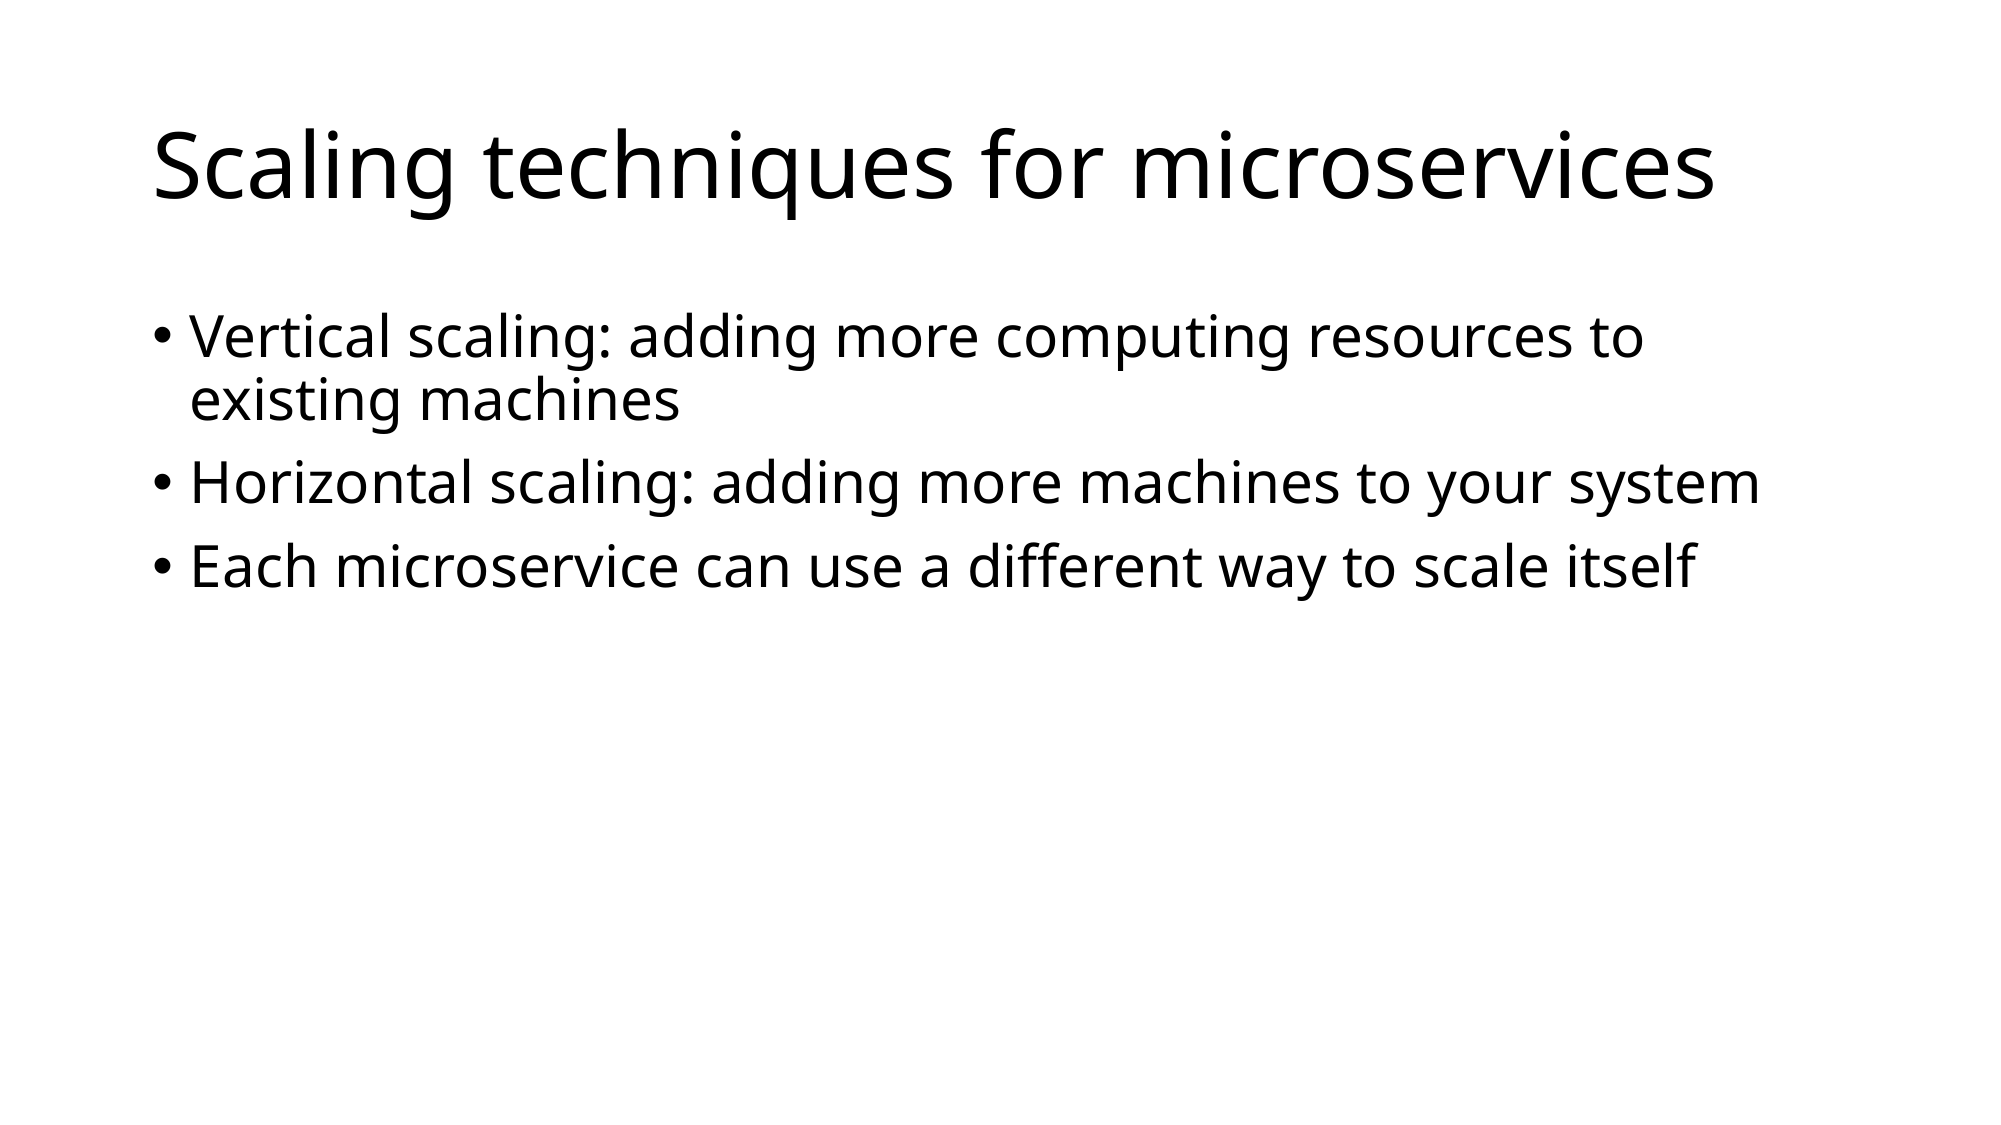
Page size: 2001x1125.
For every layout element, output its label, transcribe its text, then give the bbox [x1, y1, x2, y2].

list Vertical scaling: adding more computing resources to existing machines Horizontal scaling: adding more machines to your system Each microservice can use a different way to scale itself [137, 299, 1863, 1014]
title Scaling techniques for microservices [137, 59, 1863, 278]
